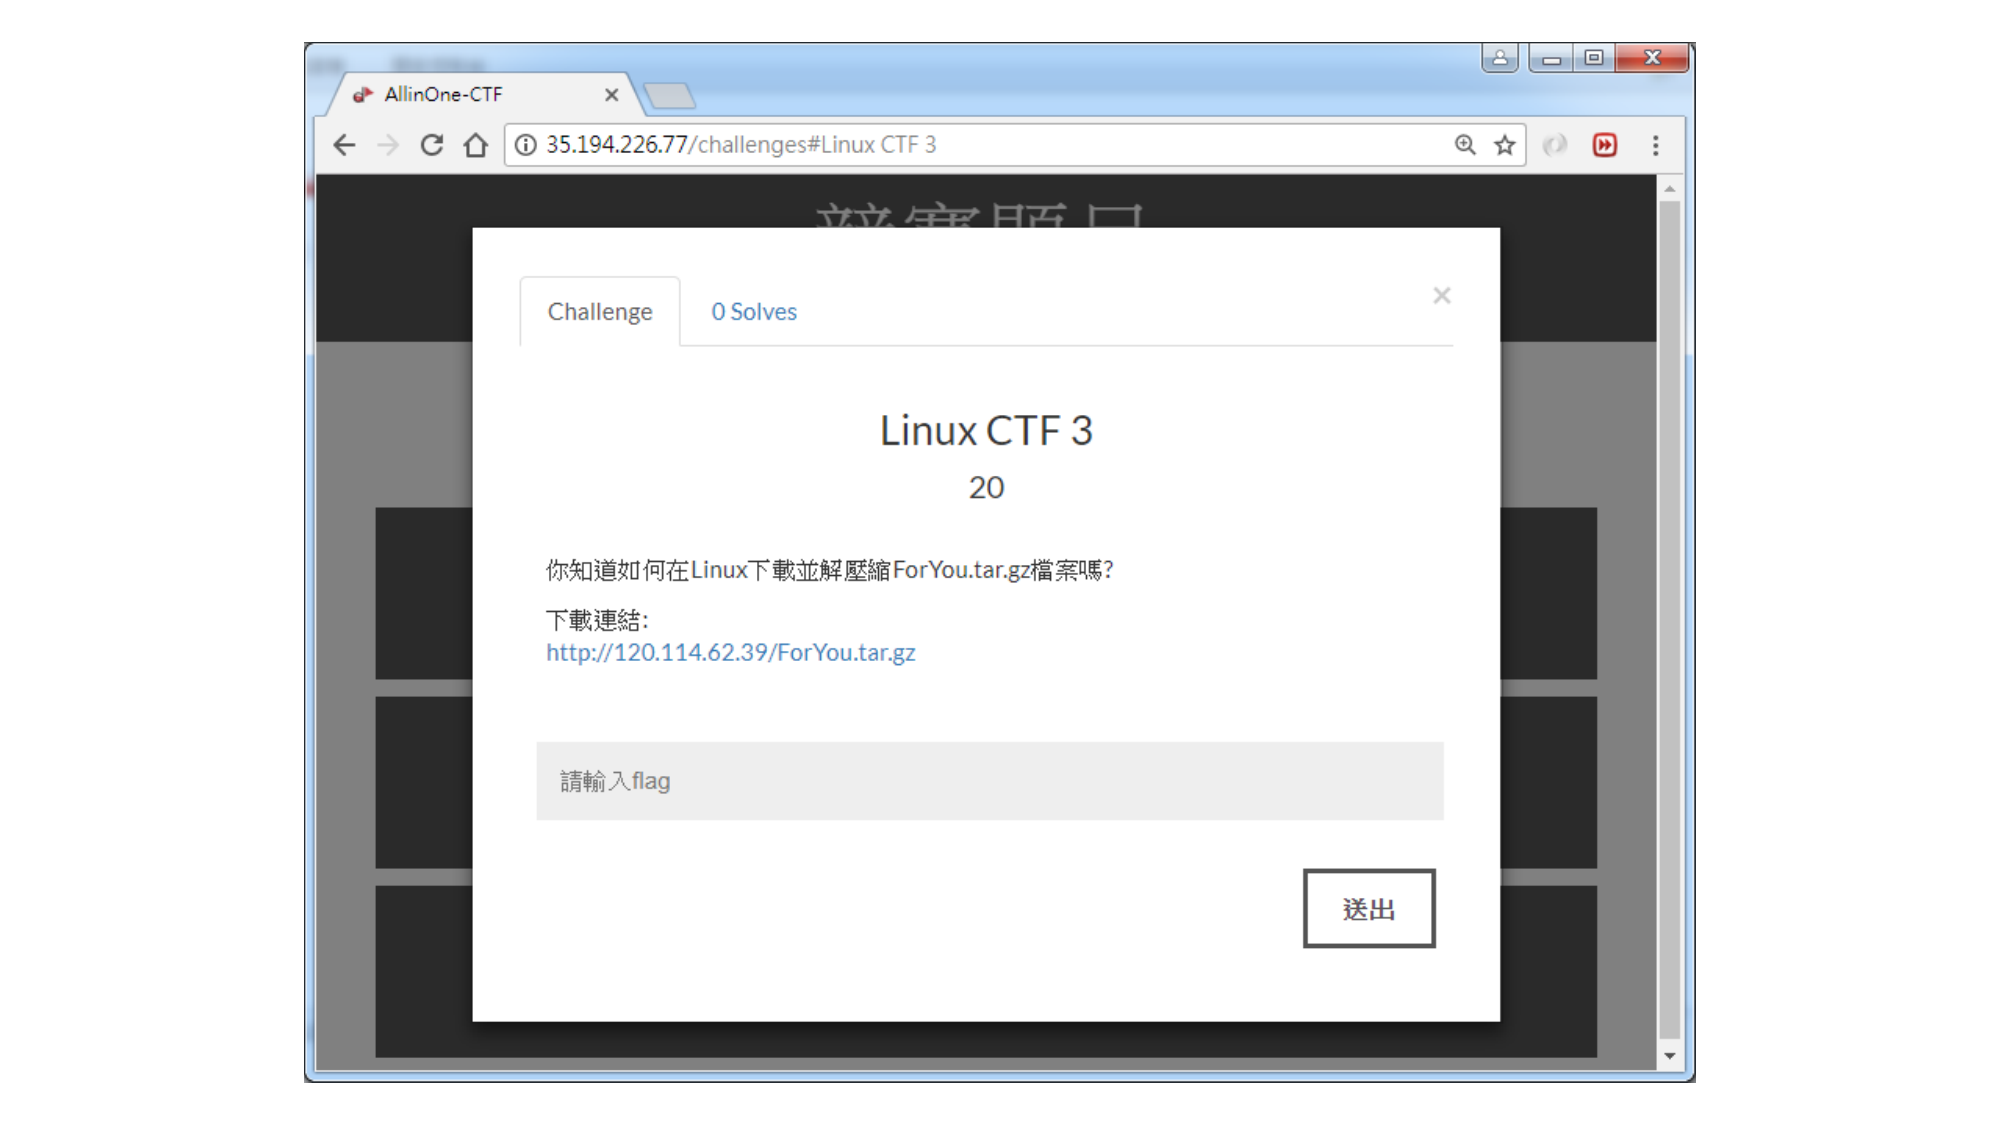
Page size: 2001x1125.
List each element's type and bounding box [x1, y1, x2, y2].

picture [304, 42, 1696, 1083]
